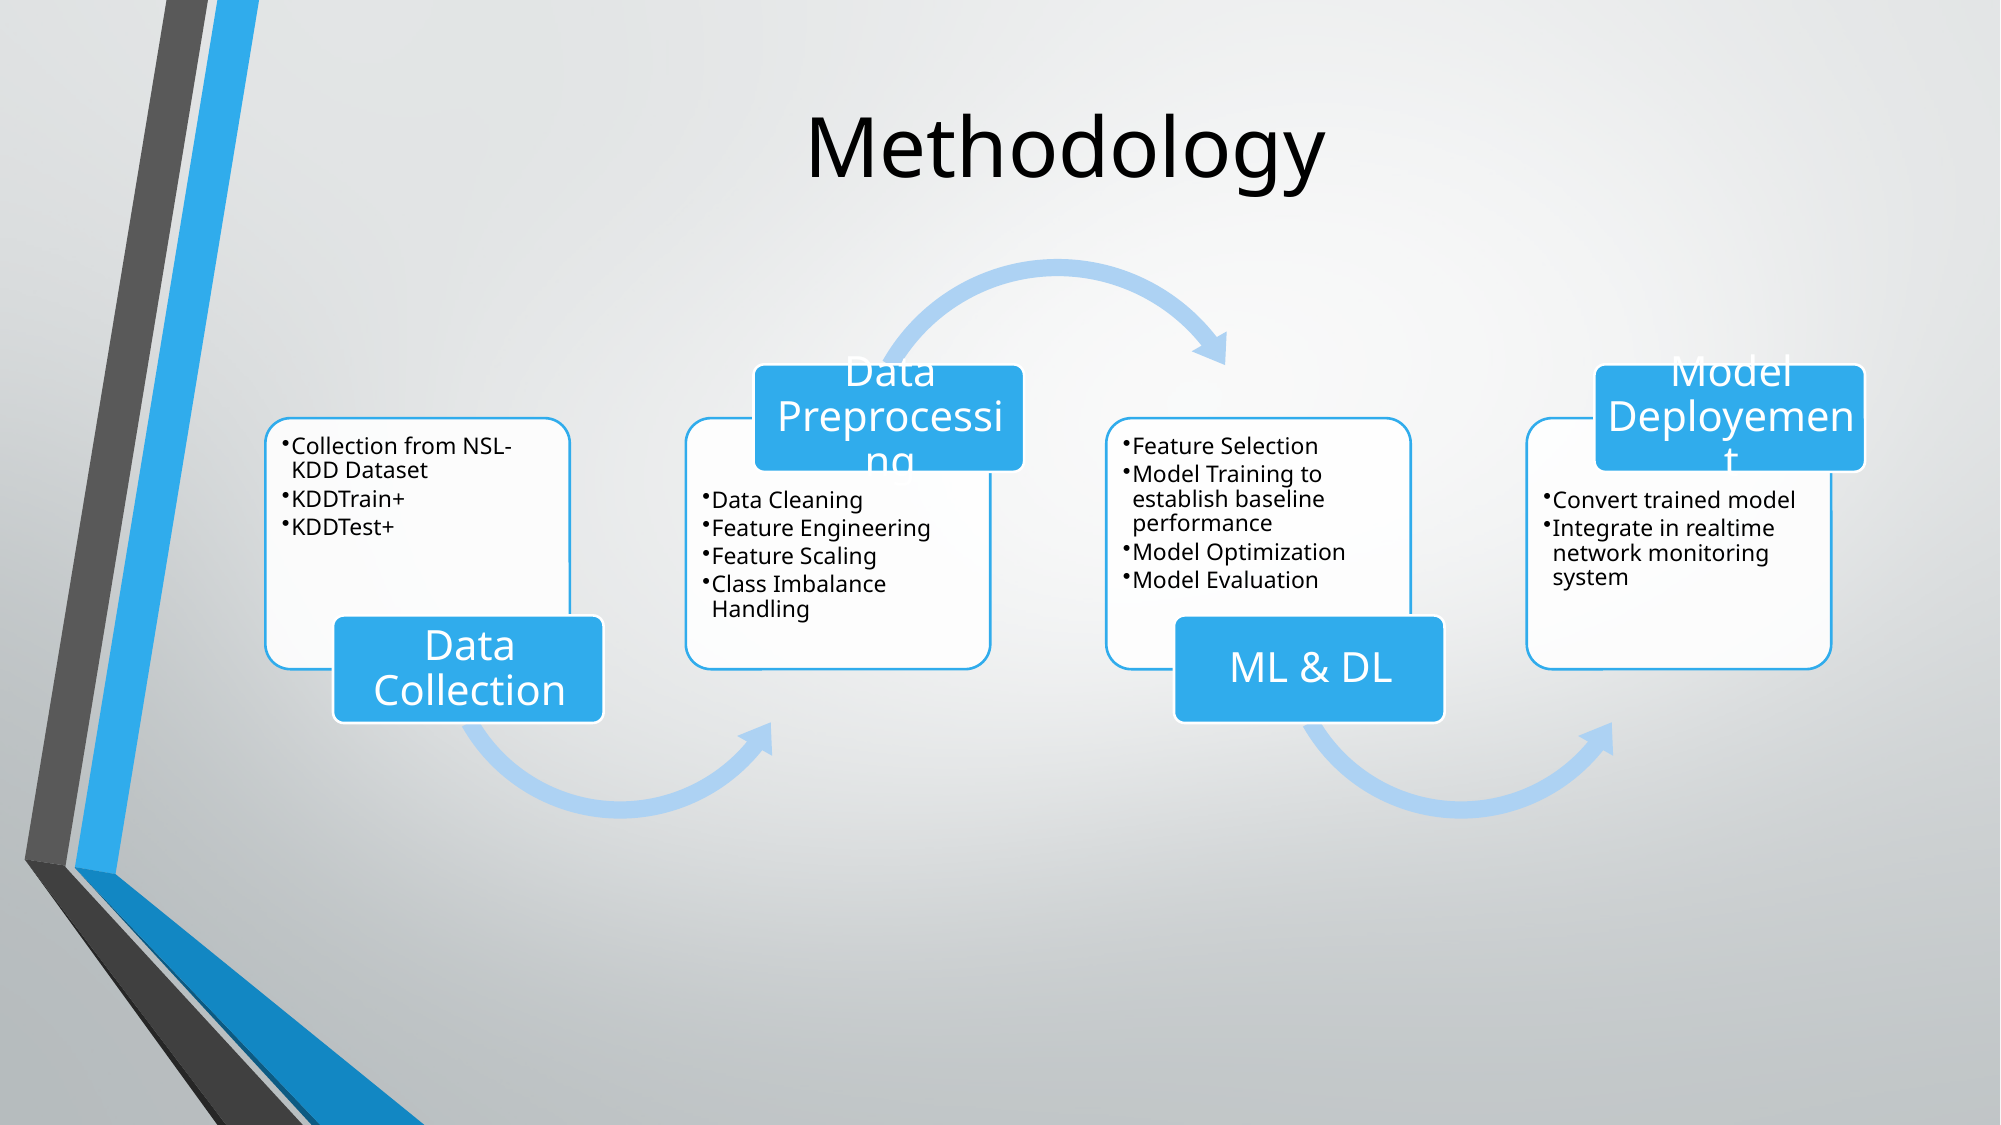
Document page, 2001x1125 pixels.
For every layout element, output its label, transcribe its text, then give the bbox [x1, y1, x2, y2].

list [243, 287, 1888, 801]
title Methodology [243, 0, 1887, 287]
